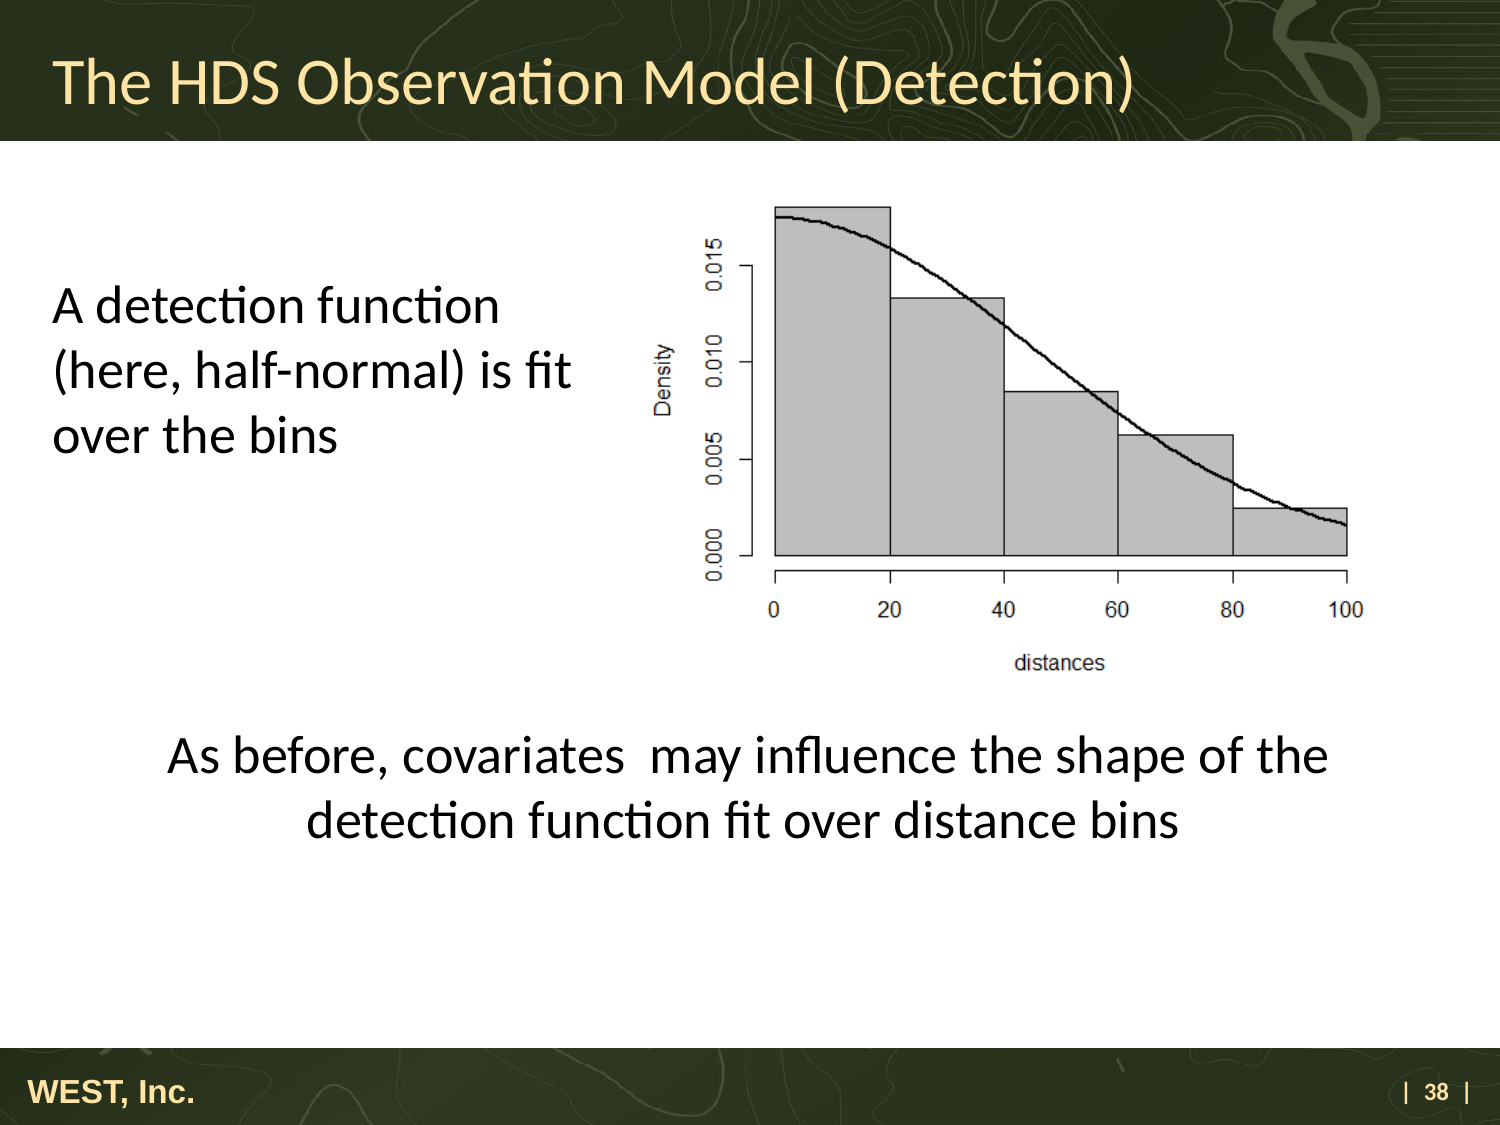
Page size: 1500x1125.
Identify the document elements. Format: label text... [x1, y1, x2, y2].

text_box A detection function (here, half-normal) is fit over the bins [37, 262, 600, 588]
title The HDS Observation Model (Detection) [37, 37, 1388, 125]
picture [0, 0, 1500, 141]
picture [646, 174, 1426, 703]
picture [0, 1048, 1500, 1125]
